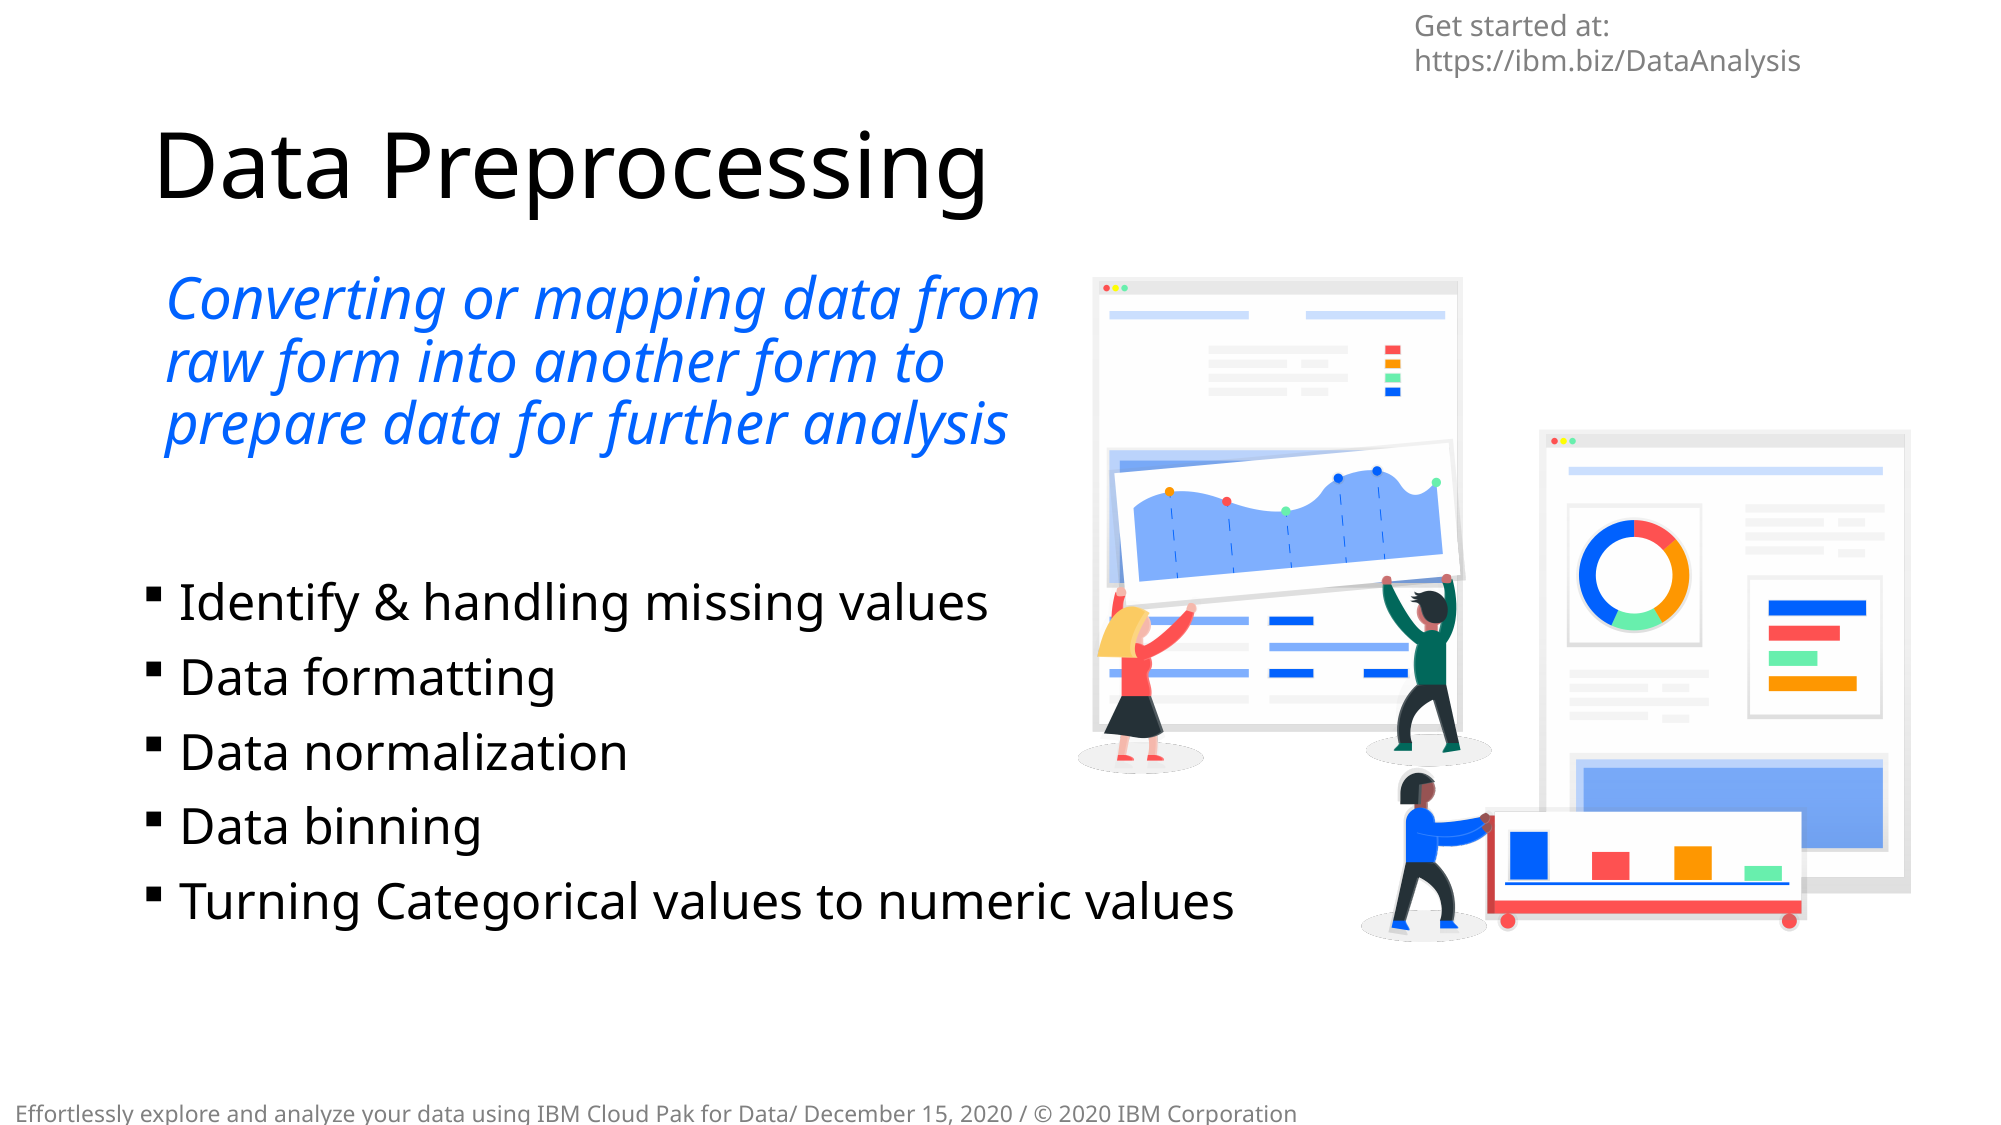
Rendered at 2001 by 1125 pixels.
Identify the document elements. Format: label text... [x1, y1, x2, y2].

list Converting or mapping data from raw form into another form to prepare data for further analysis [150, 261, 1058, 525]
text_box Get started at: https://ibm.biz/DataAnalysis [1399, 0, 2000, 85]
text_box Effortlessly explore and analyze your data using IBM Cloud Pak for Data/ December 15, 2020 / © 2020 IBM Corporation [0, 1101, 1402, 1125]
picture [1078, 277, 1911, 942]
title Data Preprocessing [137, 59, 1863, 278]
text_box Identify & handling missing values Data formatting Data normalization Data binning Turning Categorical values to numeric values [127, 569, 1292, 968]
